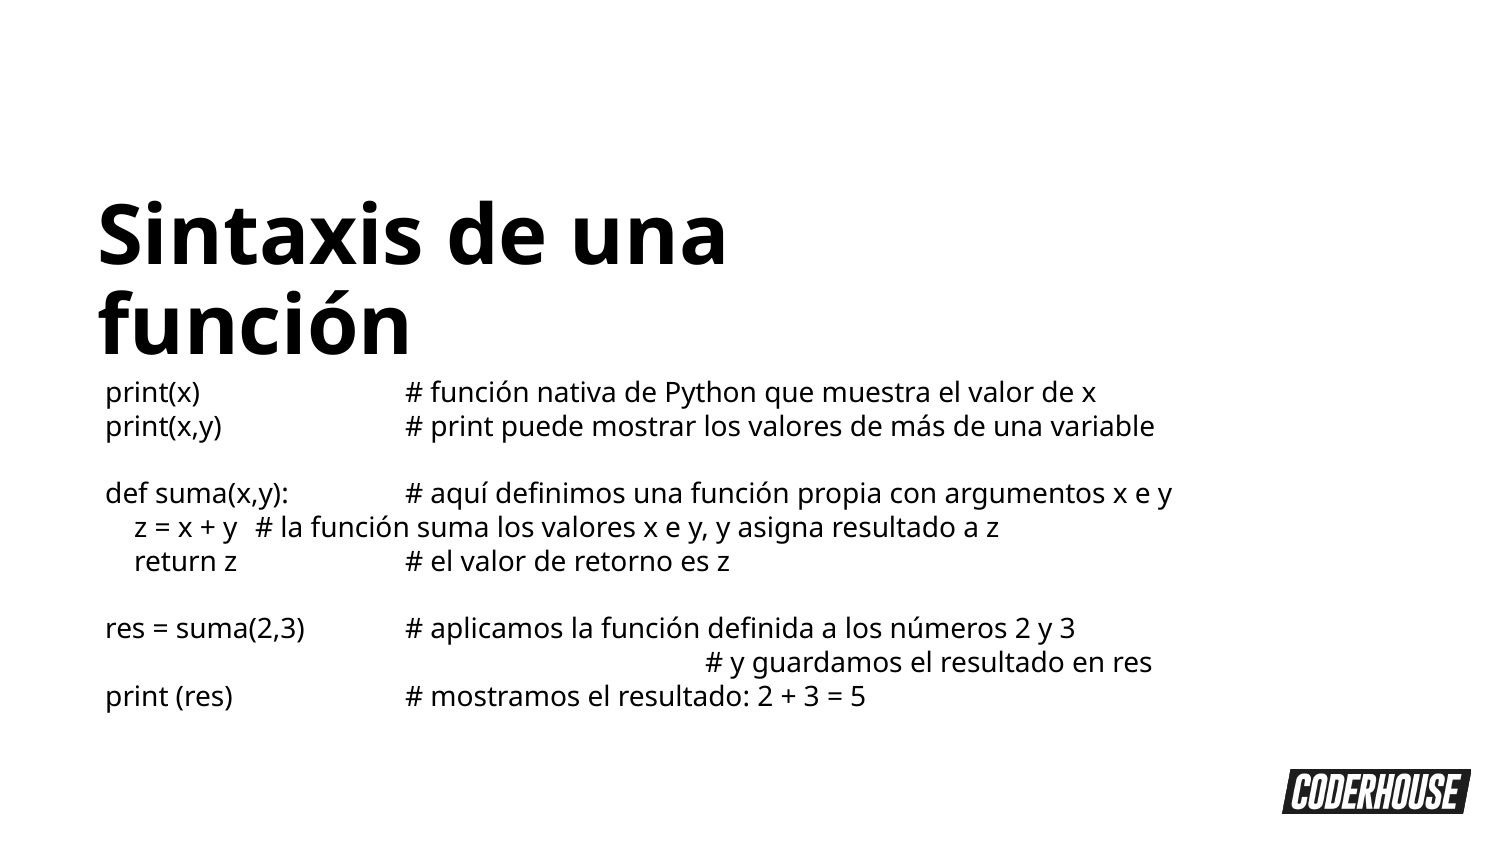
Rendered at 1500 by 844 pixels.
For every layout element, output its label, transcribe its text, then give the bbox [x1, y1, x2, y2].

picture [1281, 769, 1471, 814]
text_box Sintaxis de una función [82, 177, 901, 388]
text_box print(x) # función nativa de Python que muestra el valor de x print(x,y) # print puede mostrar los valores de más de una variable def suma(x,y): # aquí definimos una función propia con argumentos x e y z = x + y # la función suma los valores x e y, y asigna resultado a z return z # el valor de retorno es z res = suma(2,3) # aplicamos la función definida a los números 2 y 3 # y guardamos el resultado en res print (res) # mostramos el resultado: 2 + 3 = 5 [90, 359, 1378, 761]
